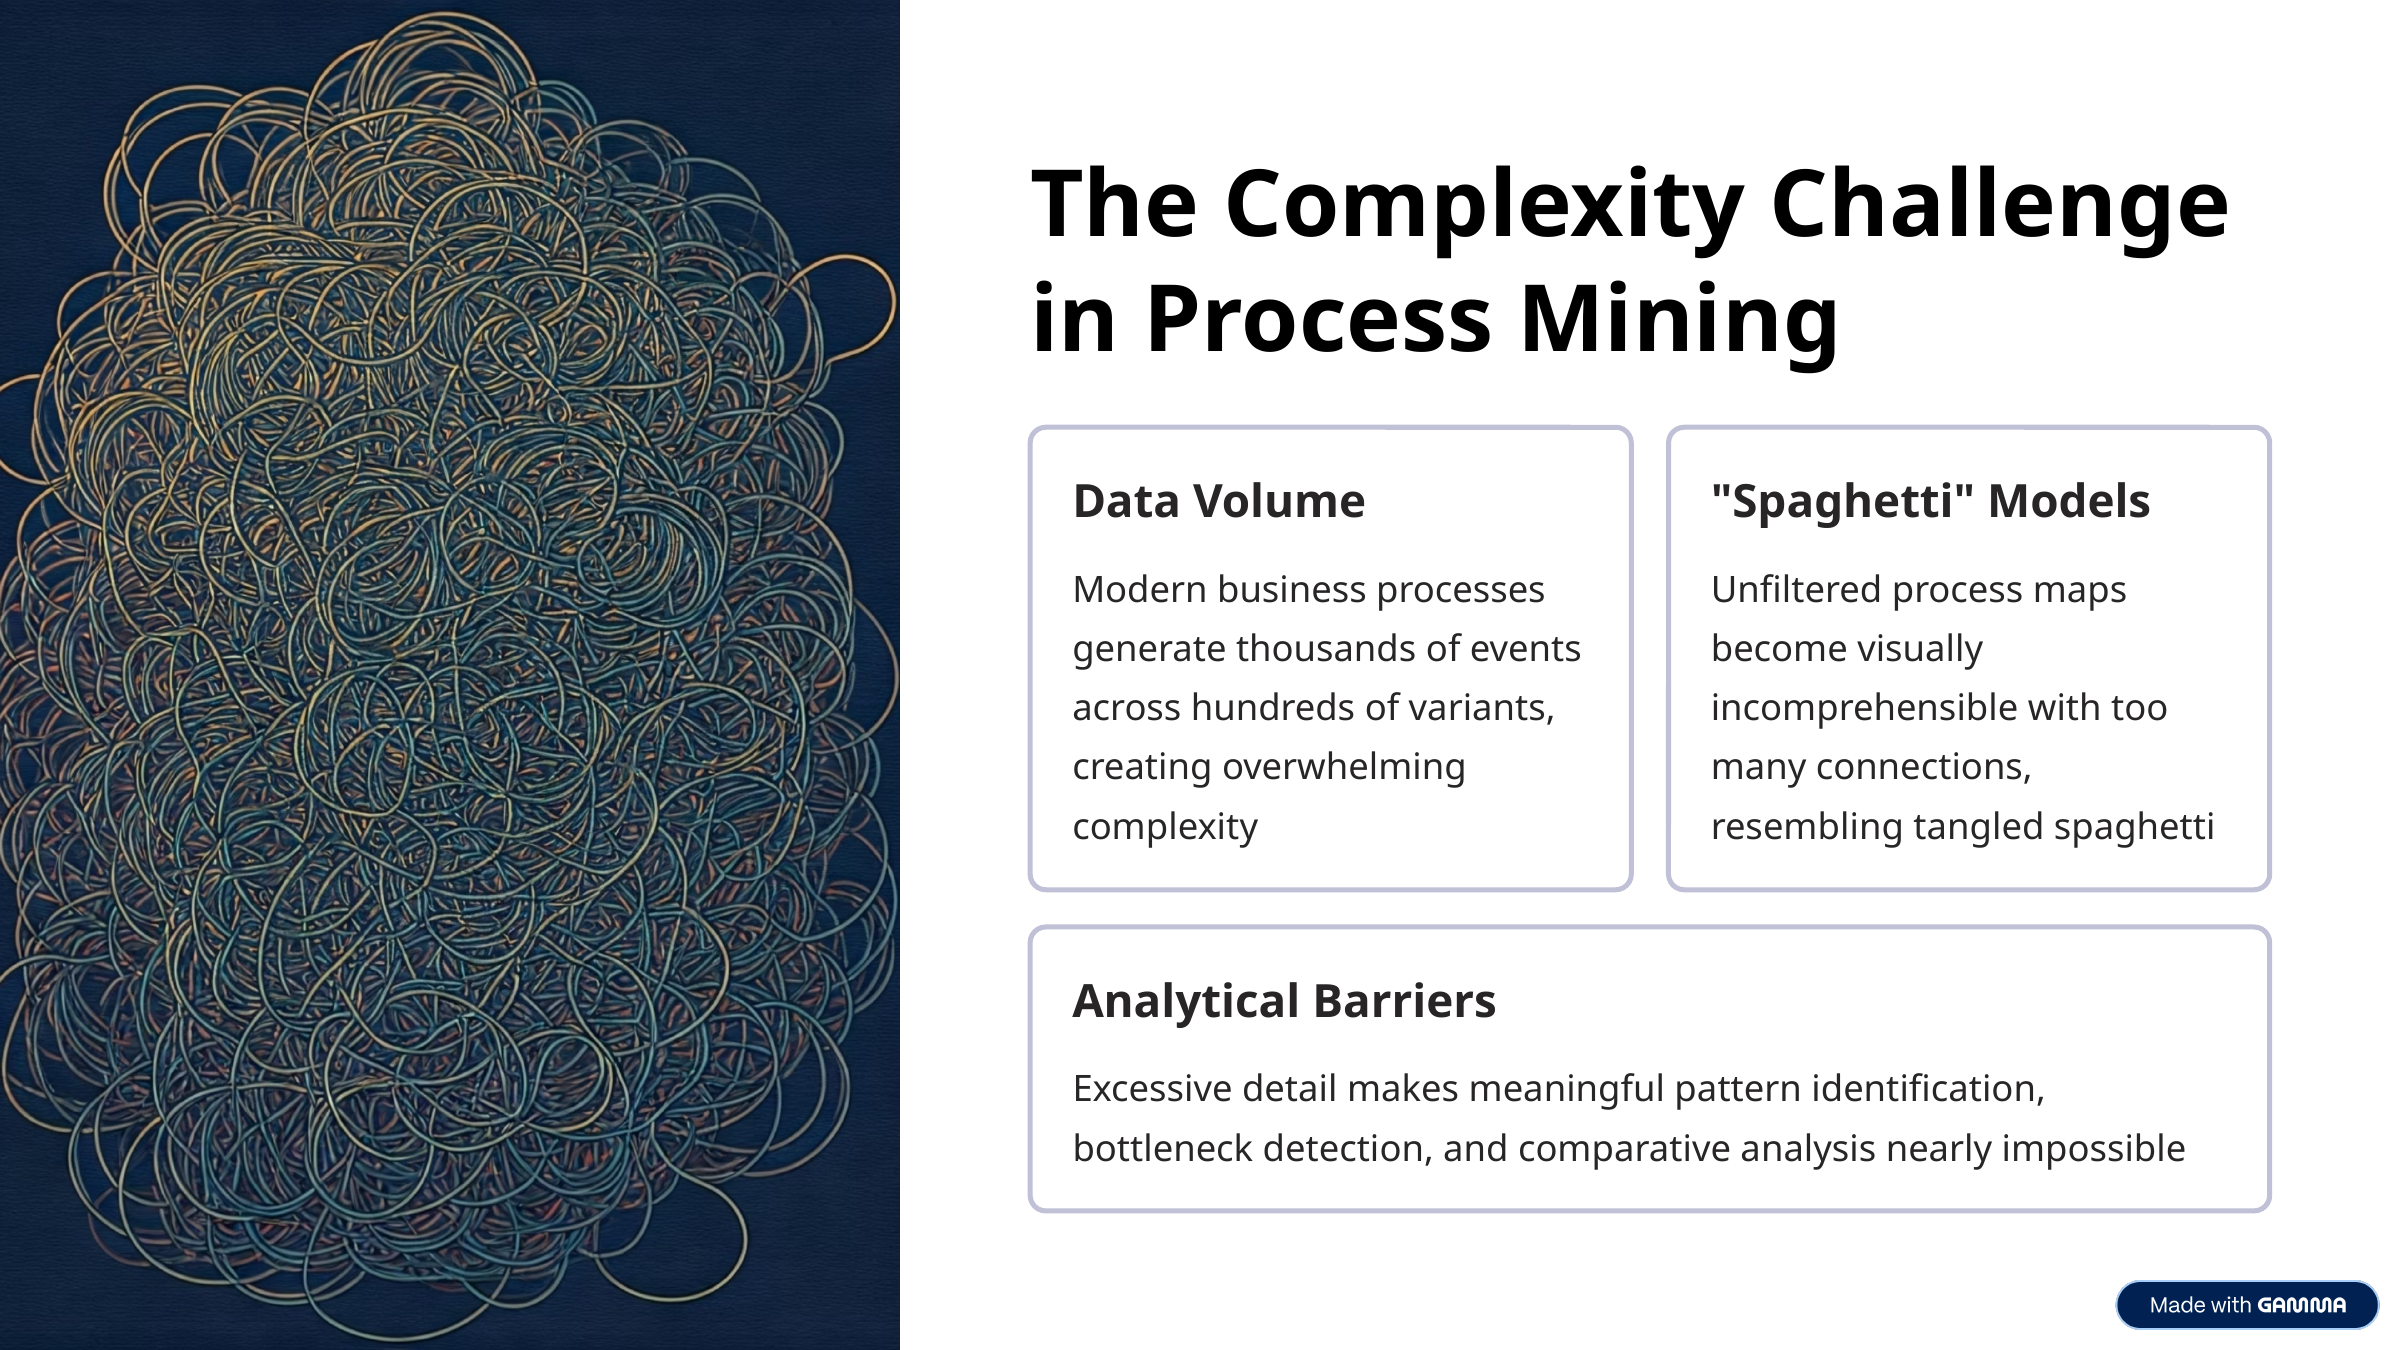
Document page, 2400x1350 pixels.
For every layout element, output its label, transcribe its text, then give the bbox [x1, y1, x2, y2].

text_box Modern business processes generate thousands of events across hundreds of variants, creating overwhelming complexity [1072, 549, 1590, 848]
picture [0, 0, 900, 1350]
text_box [1030, 427, 1632, 890]
picture [2106, 1271, 2389, 1339]
text_box [1668, 427, 2270, 890]
text_box "Spaghetti" Models [1710, 469, 2176, 528]
text_box Analytical Barriers [1072, 969, 1538, 1028]
text_box Excessive detail makes meaningful pattern identification, bottleneck detection, and comparative analysis nearly impossible [1072, 1049, 2228, 1169]
text_box Unfiltered process maps become visually incomprehensible with too many connections, resembling tangled spaghetti [1710, 549, 2228, 848]
text_box Data Volume [1072, 469, 1538, 528]
text_box The Complexity Challenge in Process Mining [1030, 138, 2270, 372]
text_box [1030, 926, 2270, 1211]
